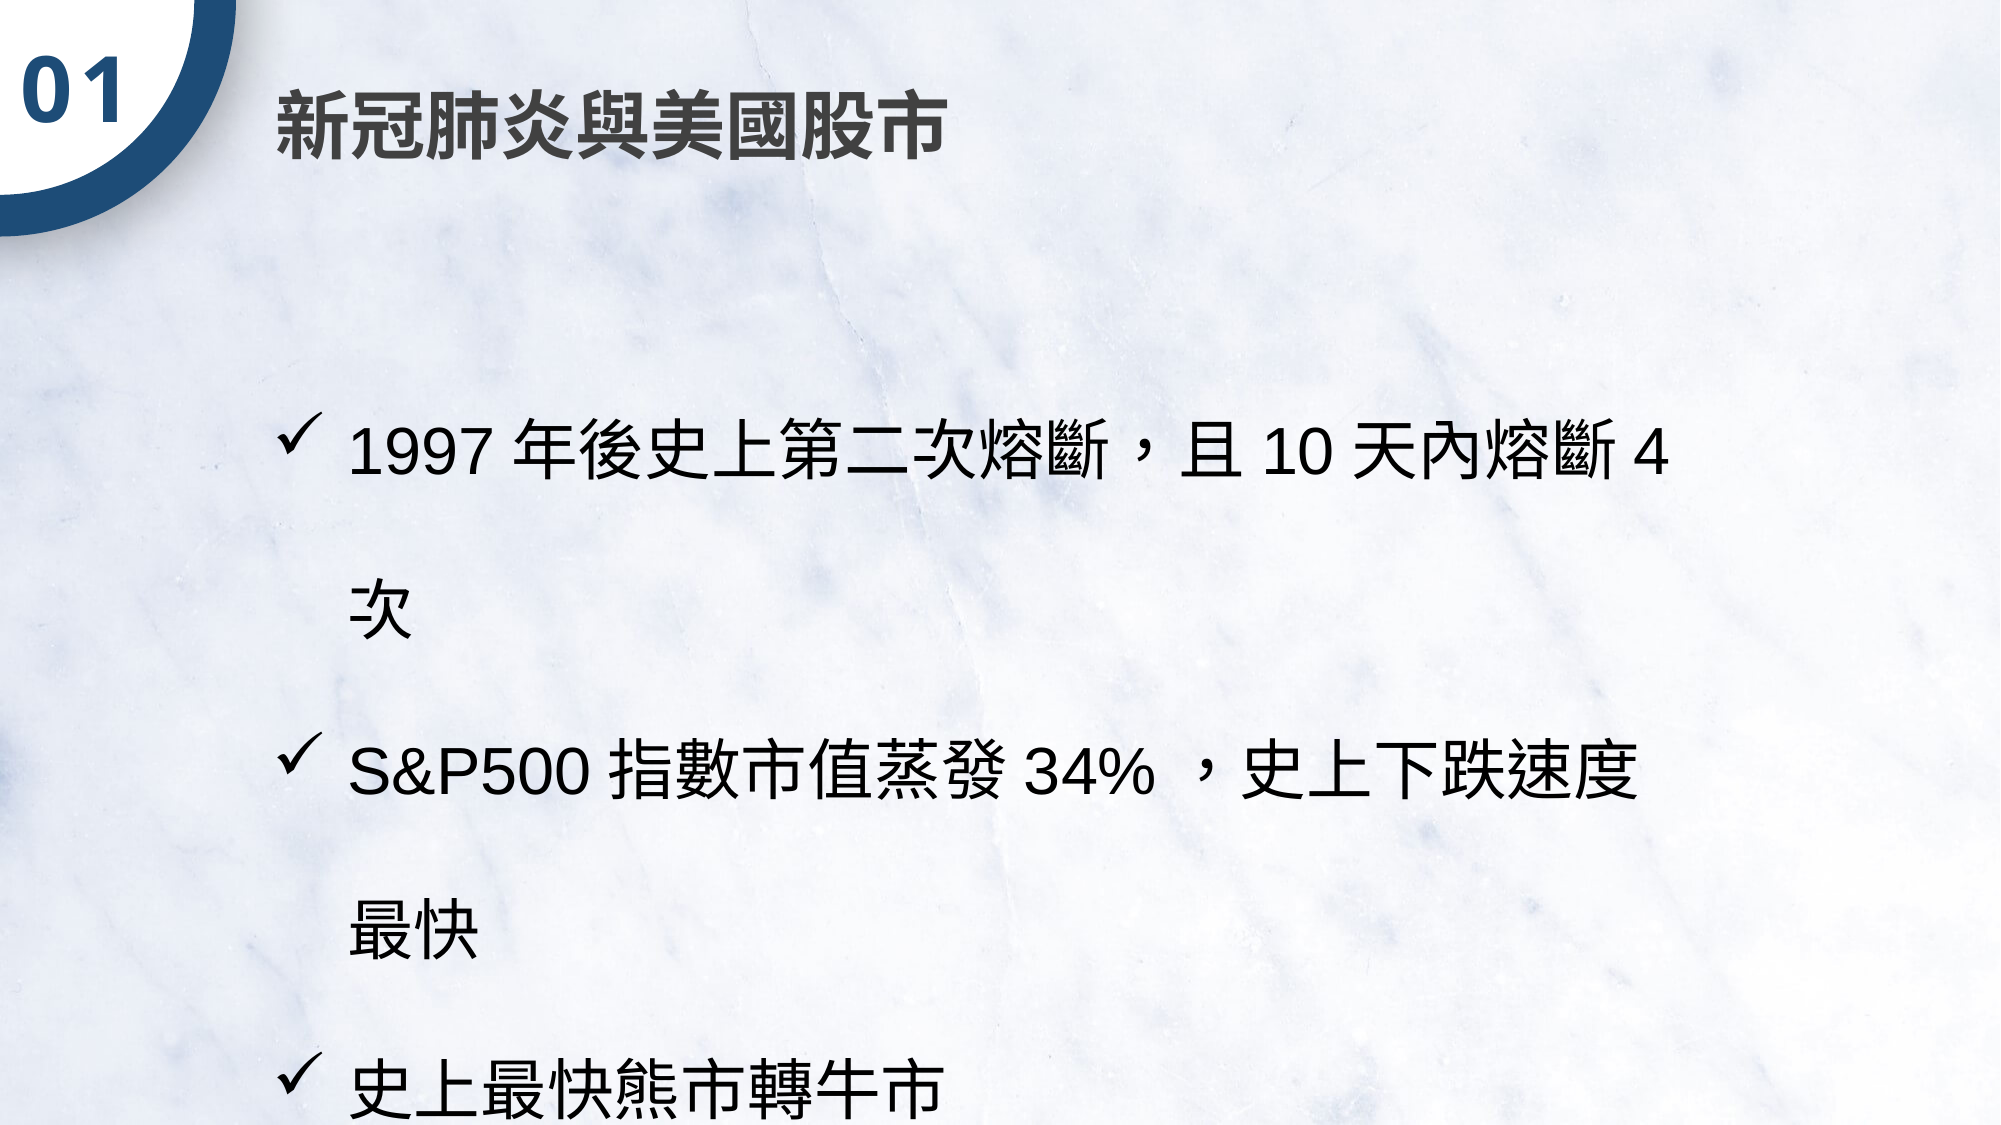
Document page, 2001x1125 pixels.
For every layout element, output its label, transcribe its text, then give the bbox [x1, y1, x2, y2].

text_box 新冠肺炎與美國股市 [260, 70, 966, 176]
text_box 1997年後史上第二次熔斷，且10天內熔斷4次 S&P500指數市值蒸發34%，史上下跌速度最快 史上最快熊市轉牛市 [257, 320, 1699, 1125]
text_box [0, 0, 217, 217]
picture [0, 0, 2000, 1125]
text_box 01 [0, 22, 153, 148]
